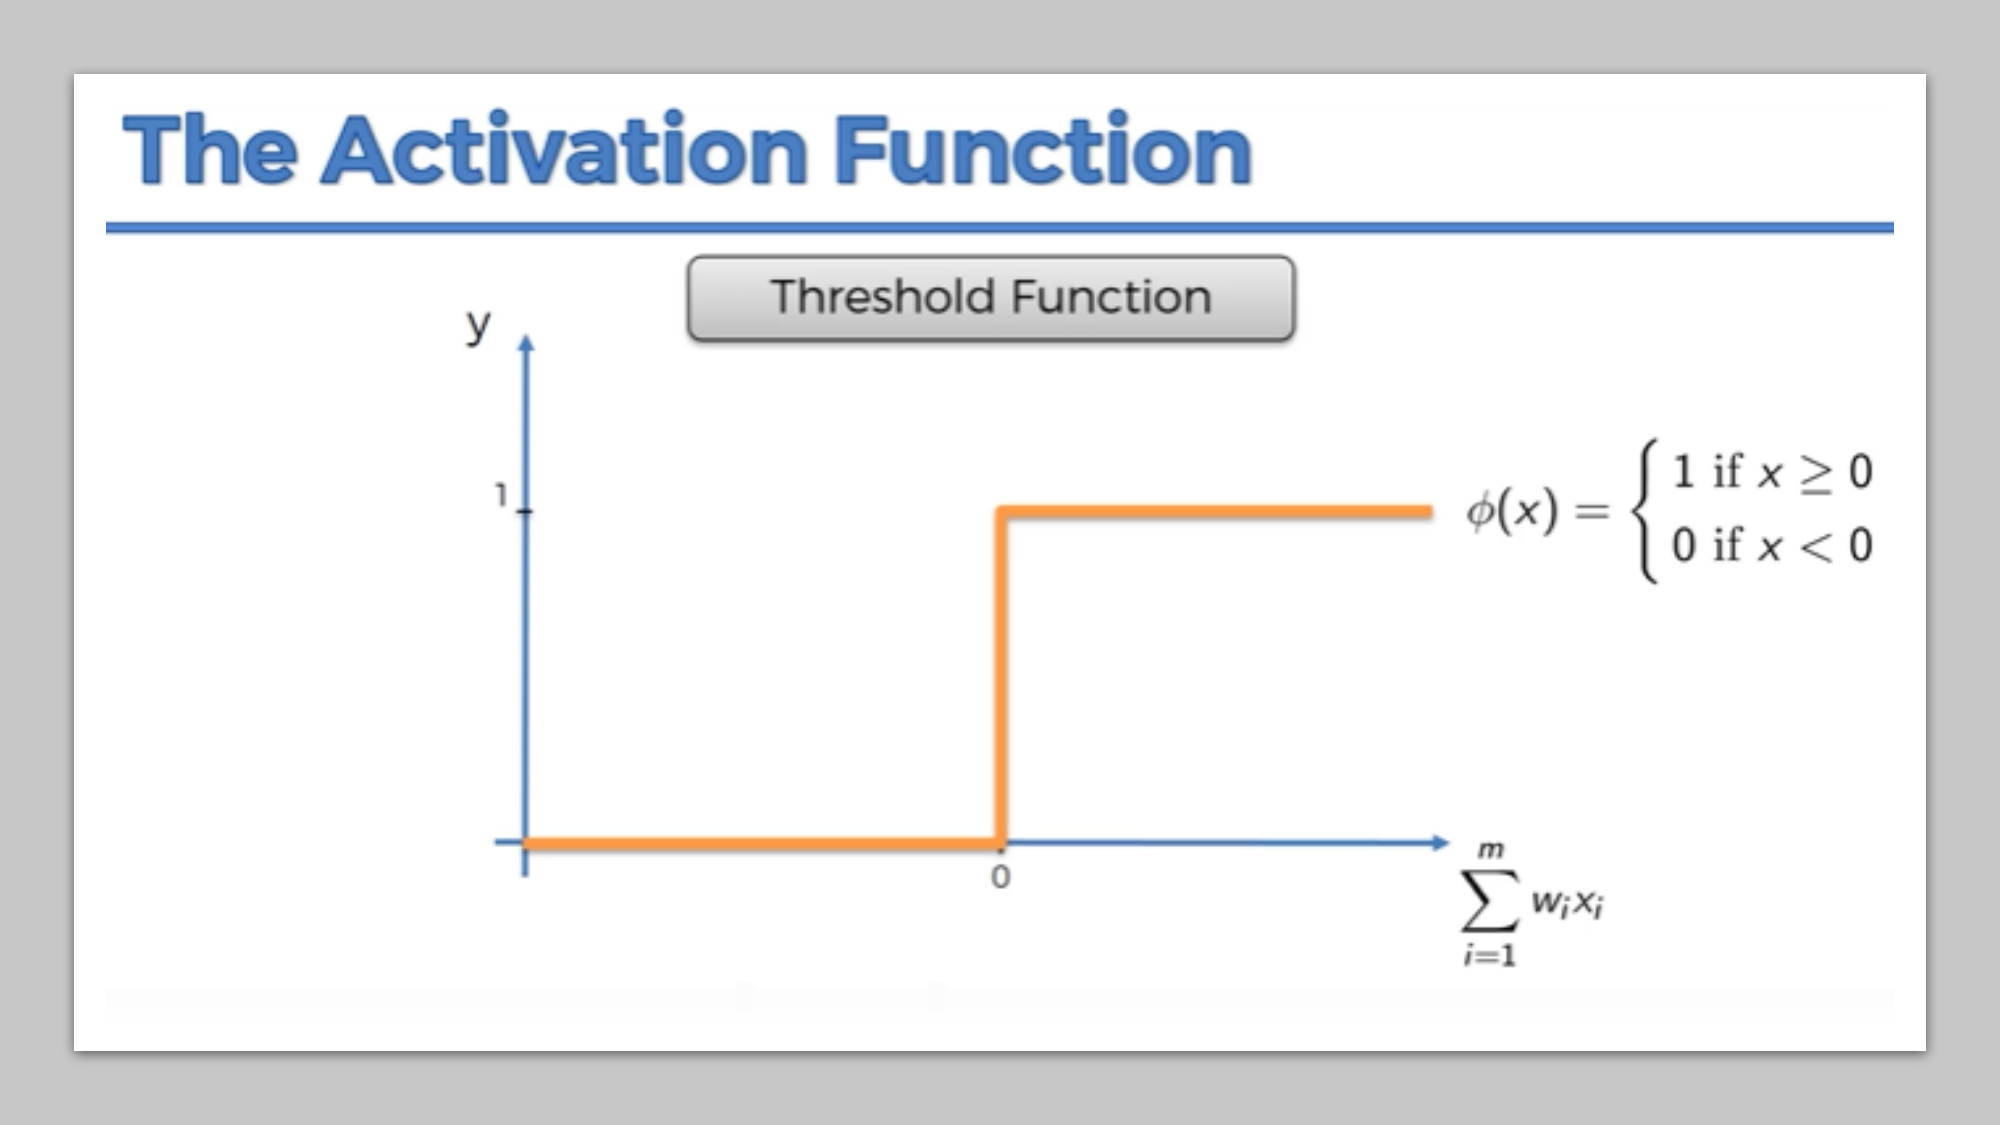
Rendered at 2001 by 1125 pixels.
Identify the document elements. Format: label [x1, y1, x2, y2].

text_box [0, 0, 2000, 1125]
list [105, 105, 1895, 1020]
